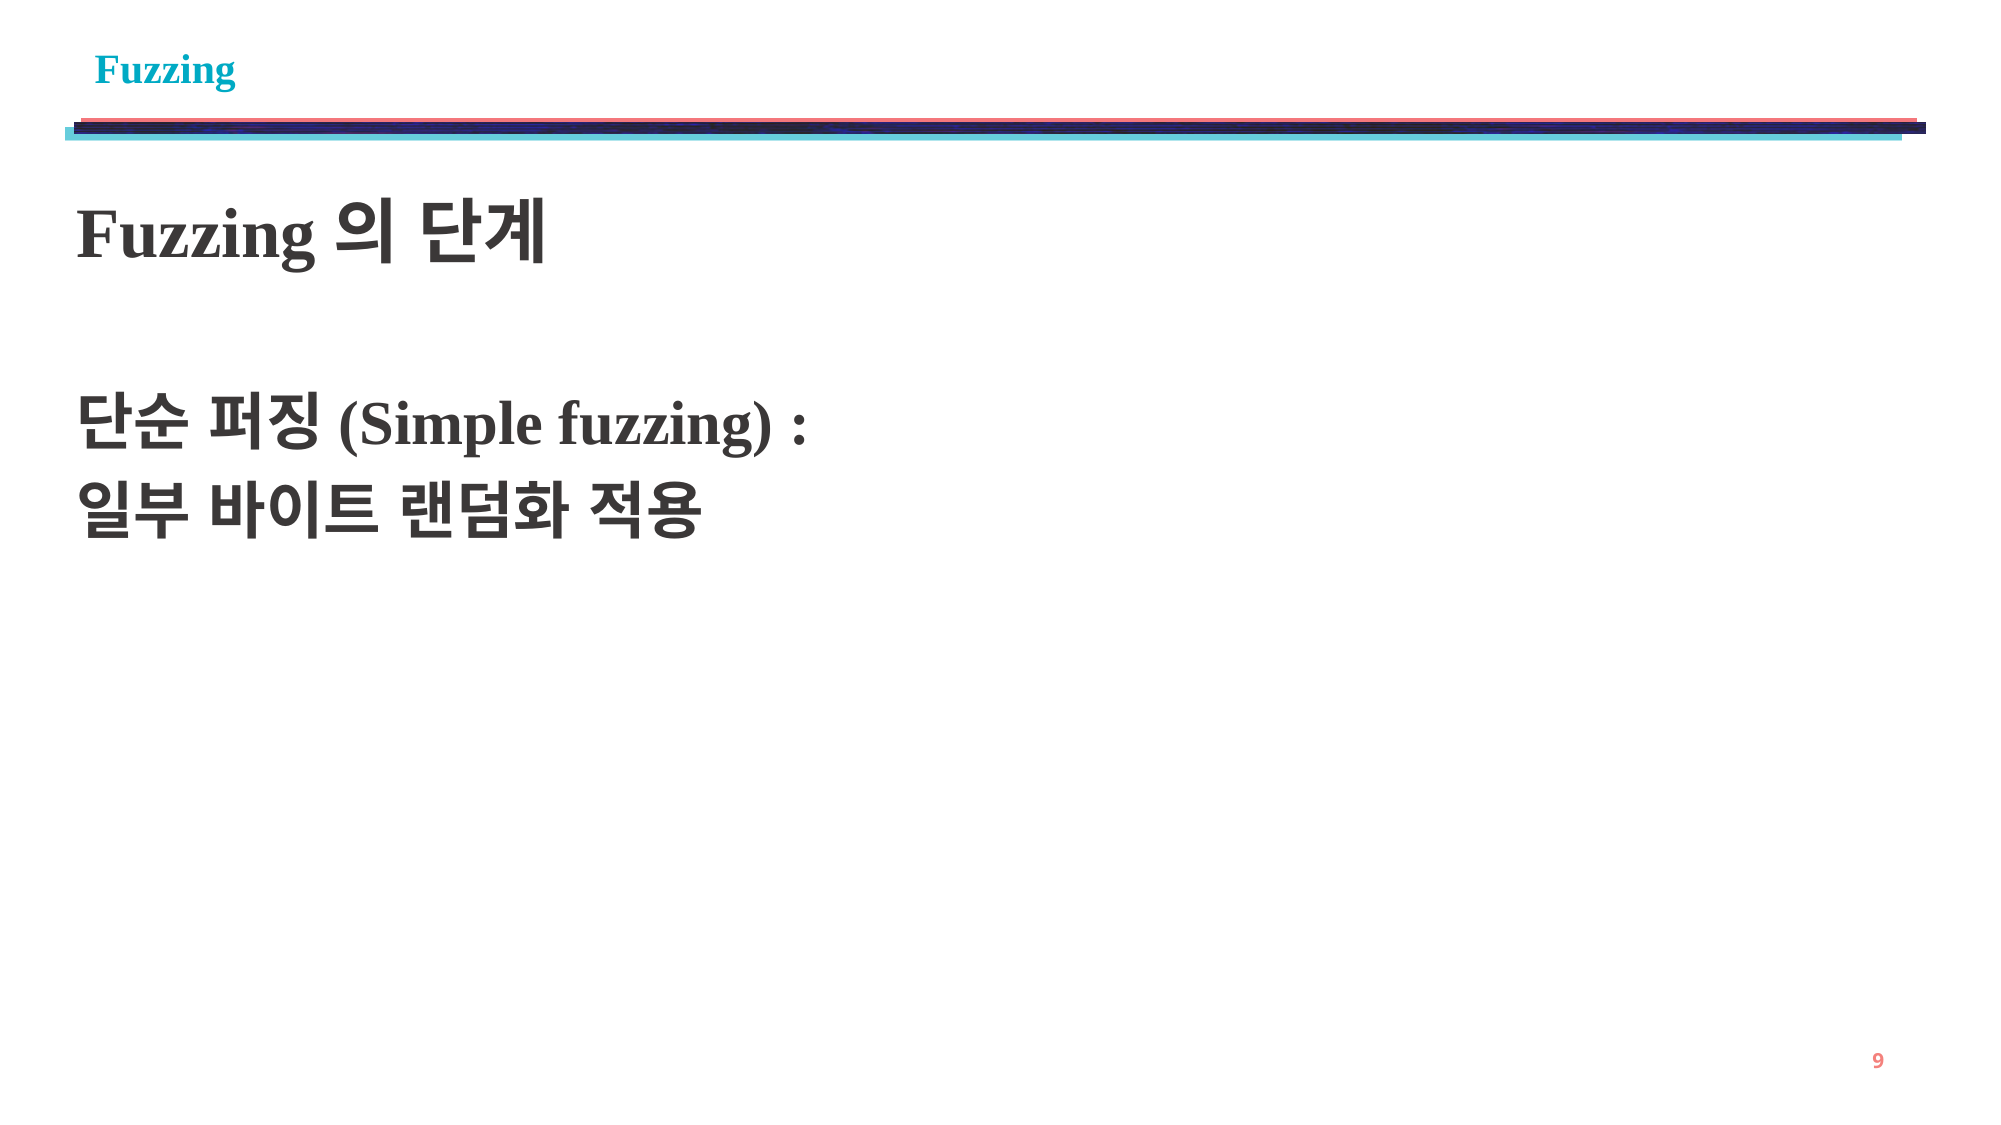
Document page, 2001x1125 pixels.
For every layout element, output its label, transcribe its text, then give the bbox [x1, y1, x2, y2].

title Fuzzing [79, 27, 1957, 113]
list Fuzzing의 단계 단순 퍼징(Simple fuzzing) : 일부 바이트 랜덤화 적용 [61, 189, 1939, 965]
